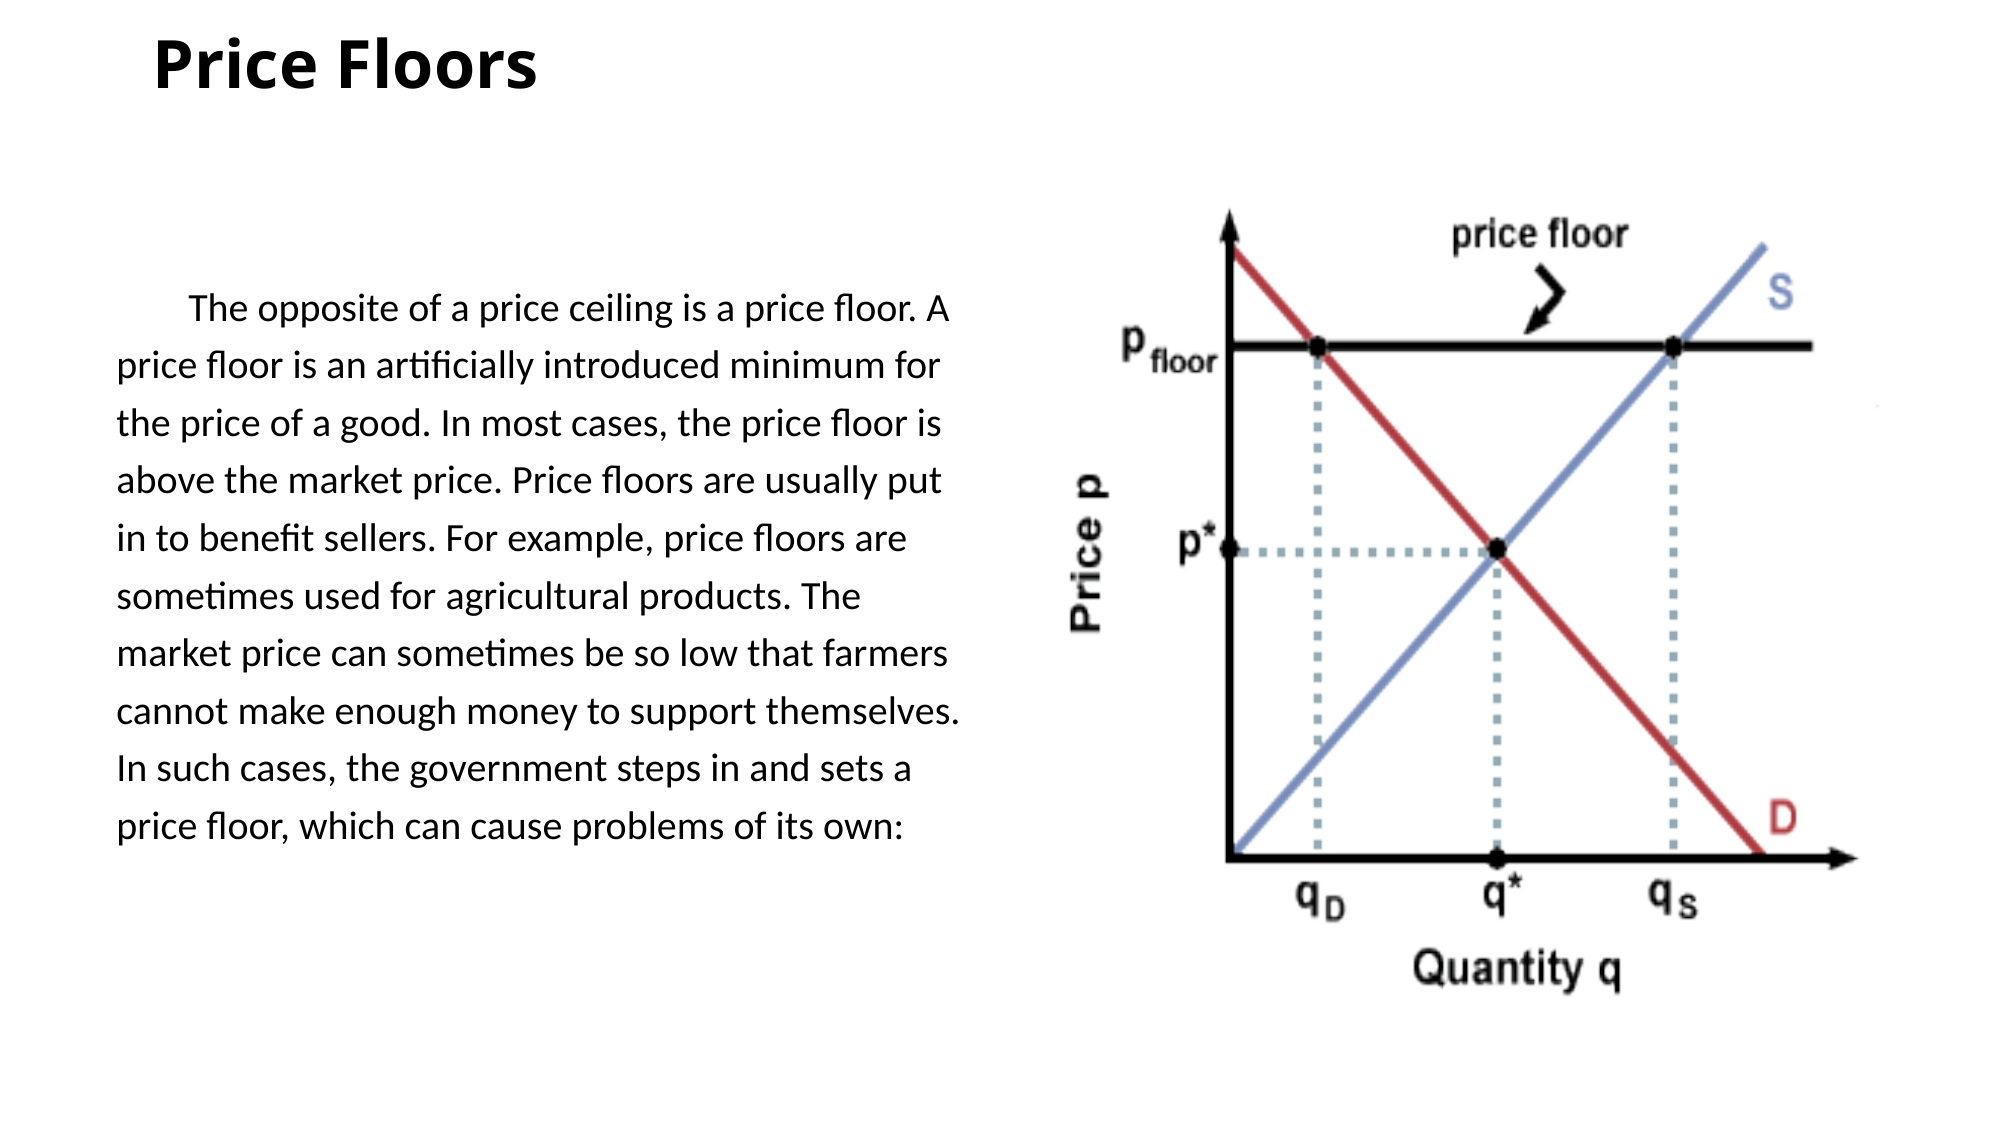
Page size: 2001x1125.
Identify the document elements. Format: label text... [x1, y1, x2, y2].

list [1001, 190, 1974, 1025]
title Price Floors [137, 0, 693, 191]
list The opposite of a price ceiling is a price floor. A price floor is an artificially introduced minimum for the price of a good. In most cases, the price floor is above the market price. Price floors are usually put in to benefit sellers. For example, price floors are sometimes used for agricultural products. The market price can sometimes be so low that farmers cannot make enough money to support themselves. In such cases, the government steps in and sets a price floor, which can cause problems of its own: [101, 264, 989, 987]
